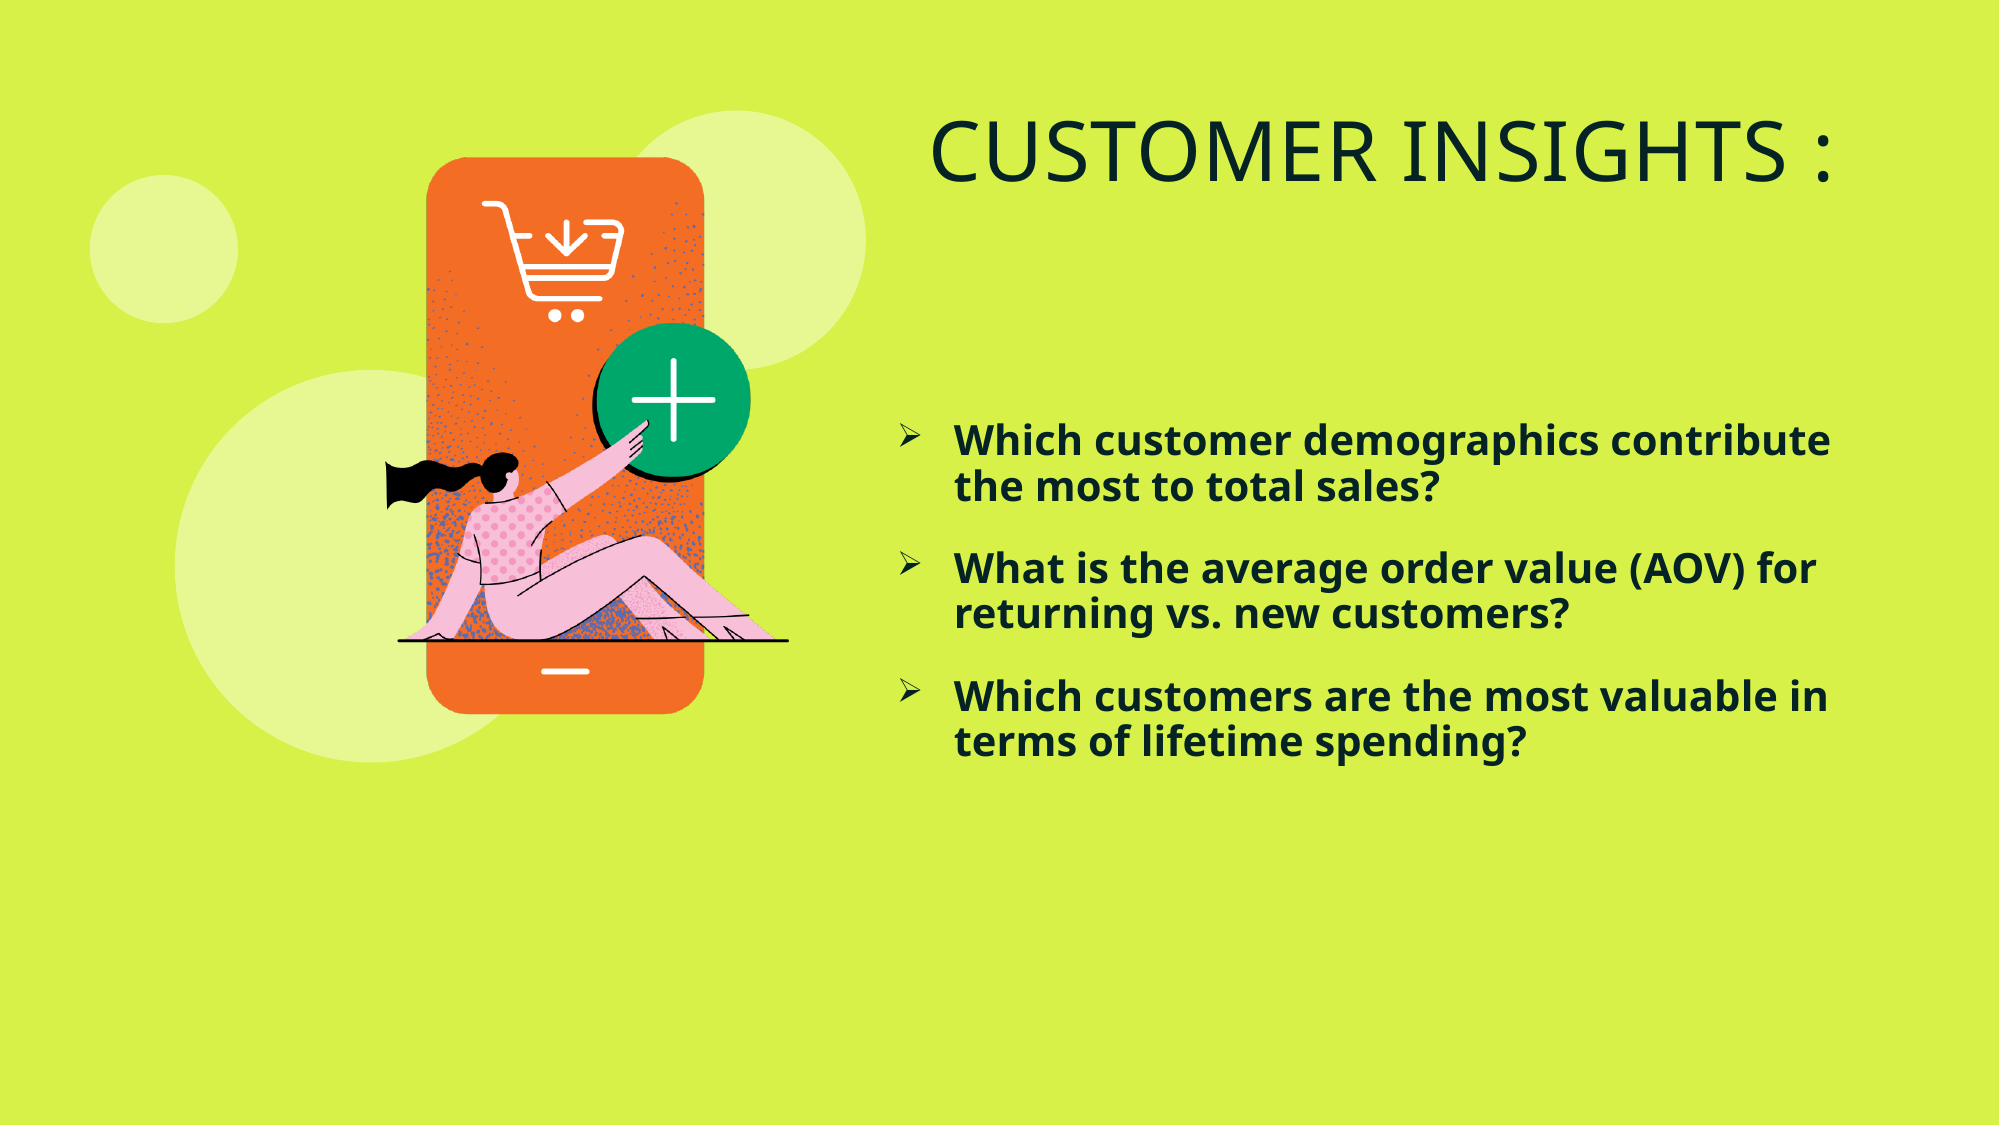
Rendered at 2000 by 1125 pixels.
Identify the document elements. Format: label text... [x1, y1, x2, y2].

list Which customer demographics contribute the most to total sales? What is the average order value (AOV) for returning vs. new customers? Which customers are the most valuable in terms of lifetime spending? [896, 419, 1878, 1080]
picture [360, 133, 810, 740]
title Customer Insights : [928, 45, 1874, 198]
